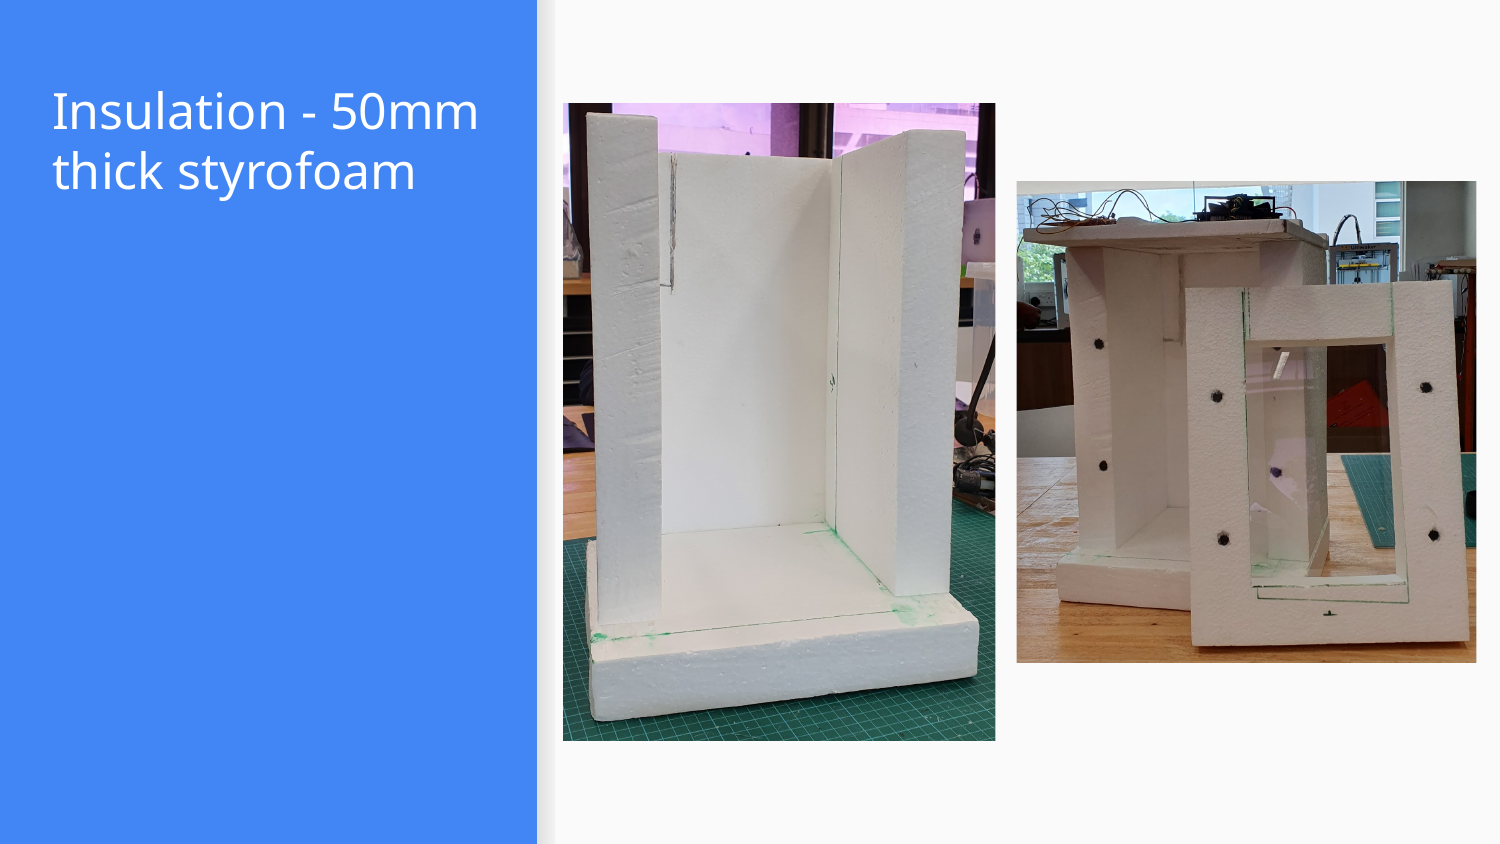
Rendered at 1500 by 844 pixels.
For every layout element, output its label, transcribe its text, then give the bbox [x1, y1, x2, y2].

picture [562, 103, 996, 741]
picture [1016, 181, 1477, 663]
title Insulation - 50mm thick styrofoam [37, 58, 498, 216]
